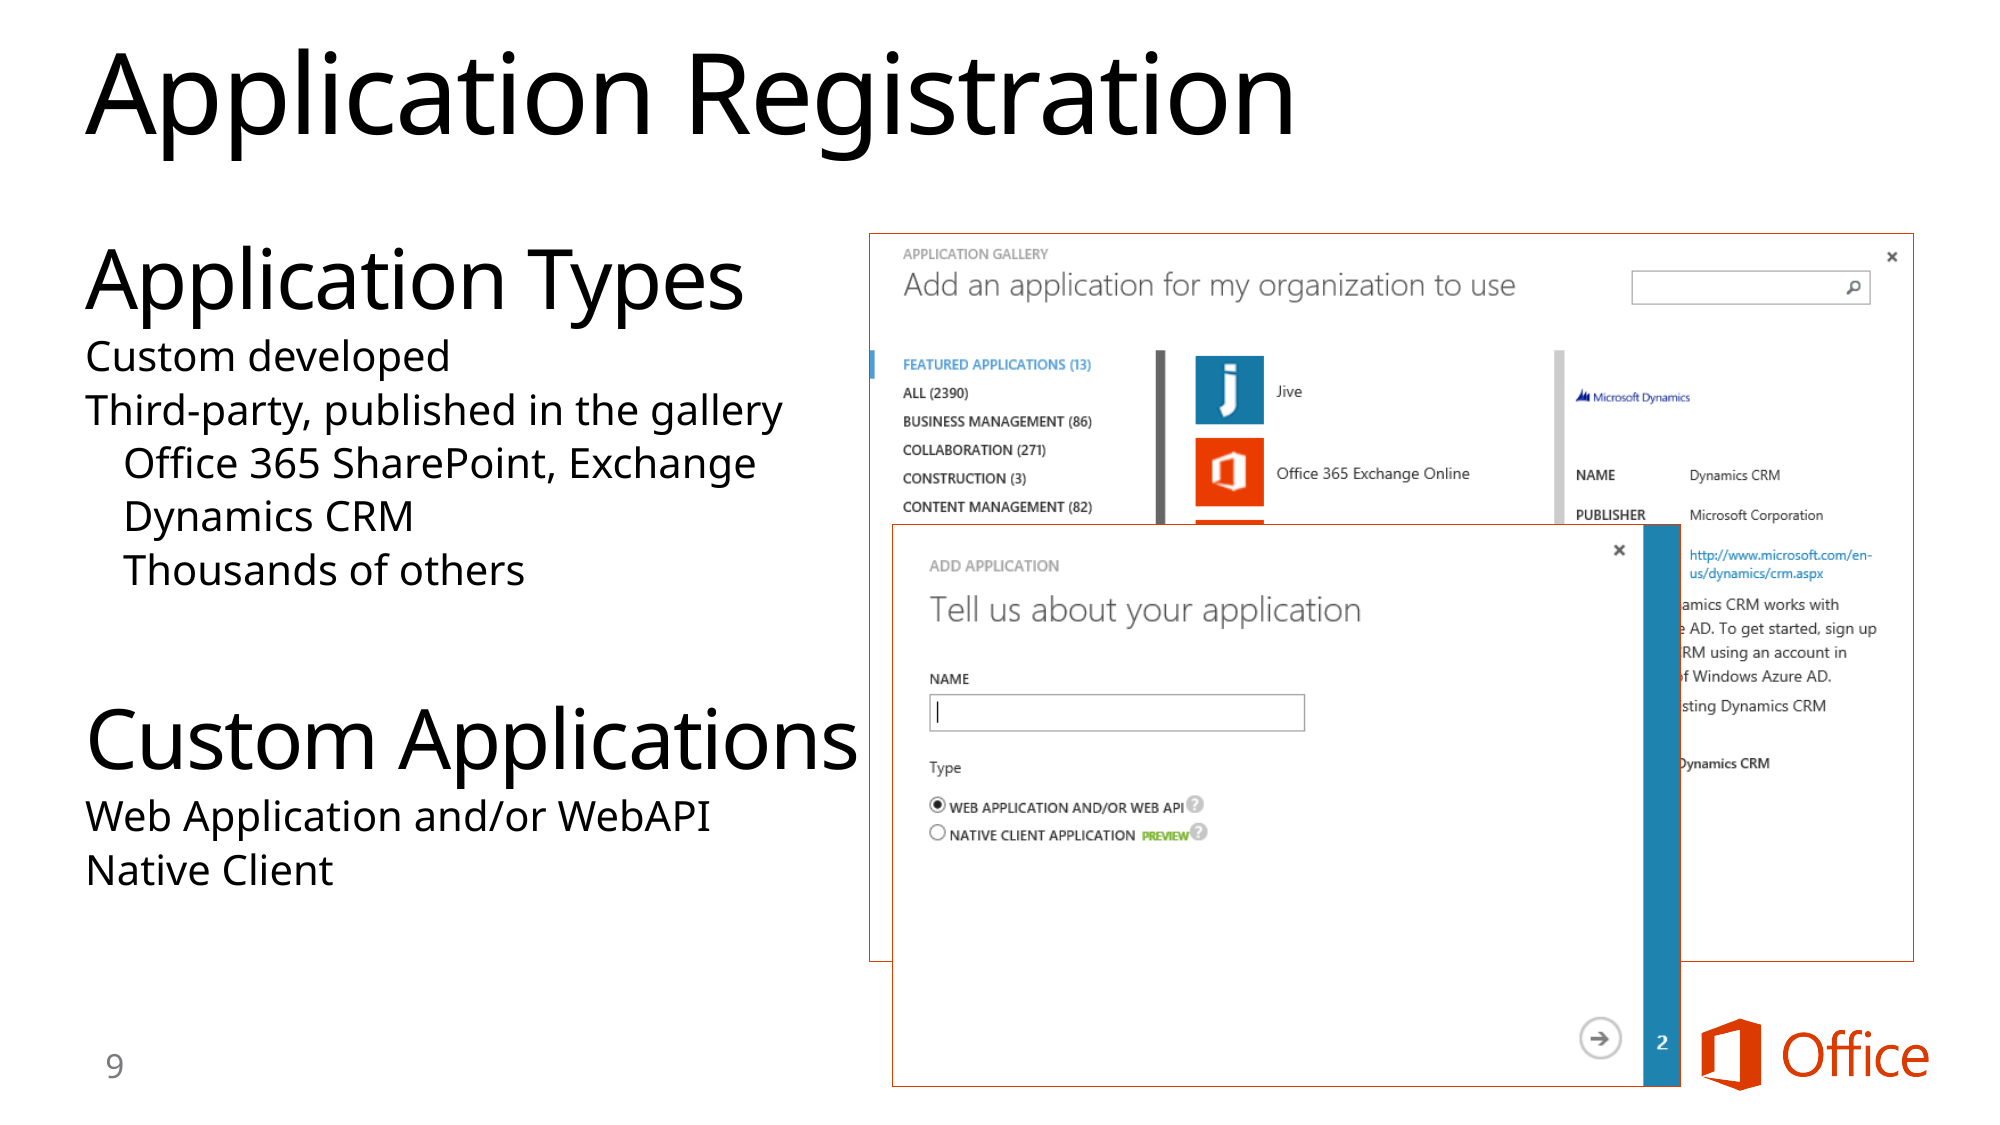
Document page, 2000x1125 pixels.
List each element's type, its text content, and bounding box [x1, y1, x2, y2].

slide_number 9 [85, 1049, 178, 1086]
title Application Registration [85, 37, 1914, 161]
list Application Types Custom developed Third-party, published in the gallery Office 365 SharePoint, Exchange Dynamics CRM Thousands of others Custom Applications Web Application and/or WebAPI Native Client [85, 237, 869, 562]
picture [869, 233, 1960, 1122]
